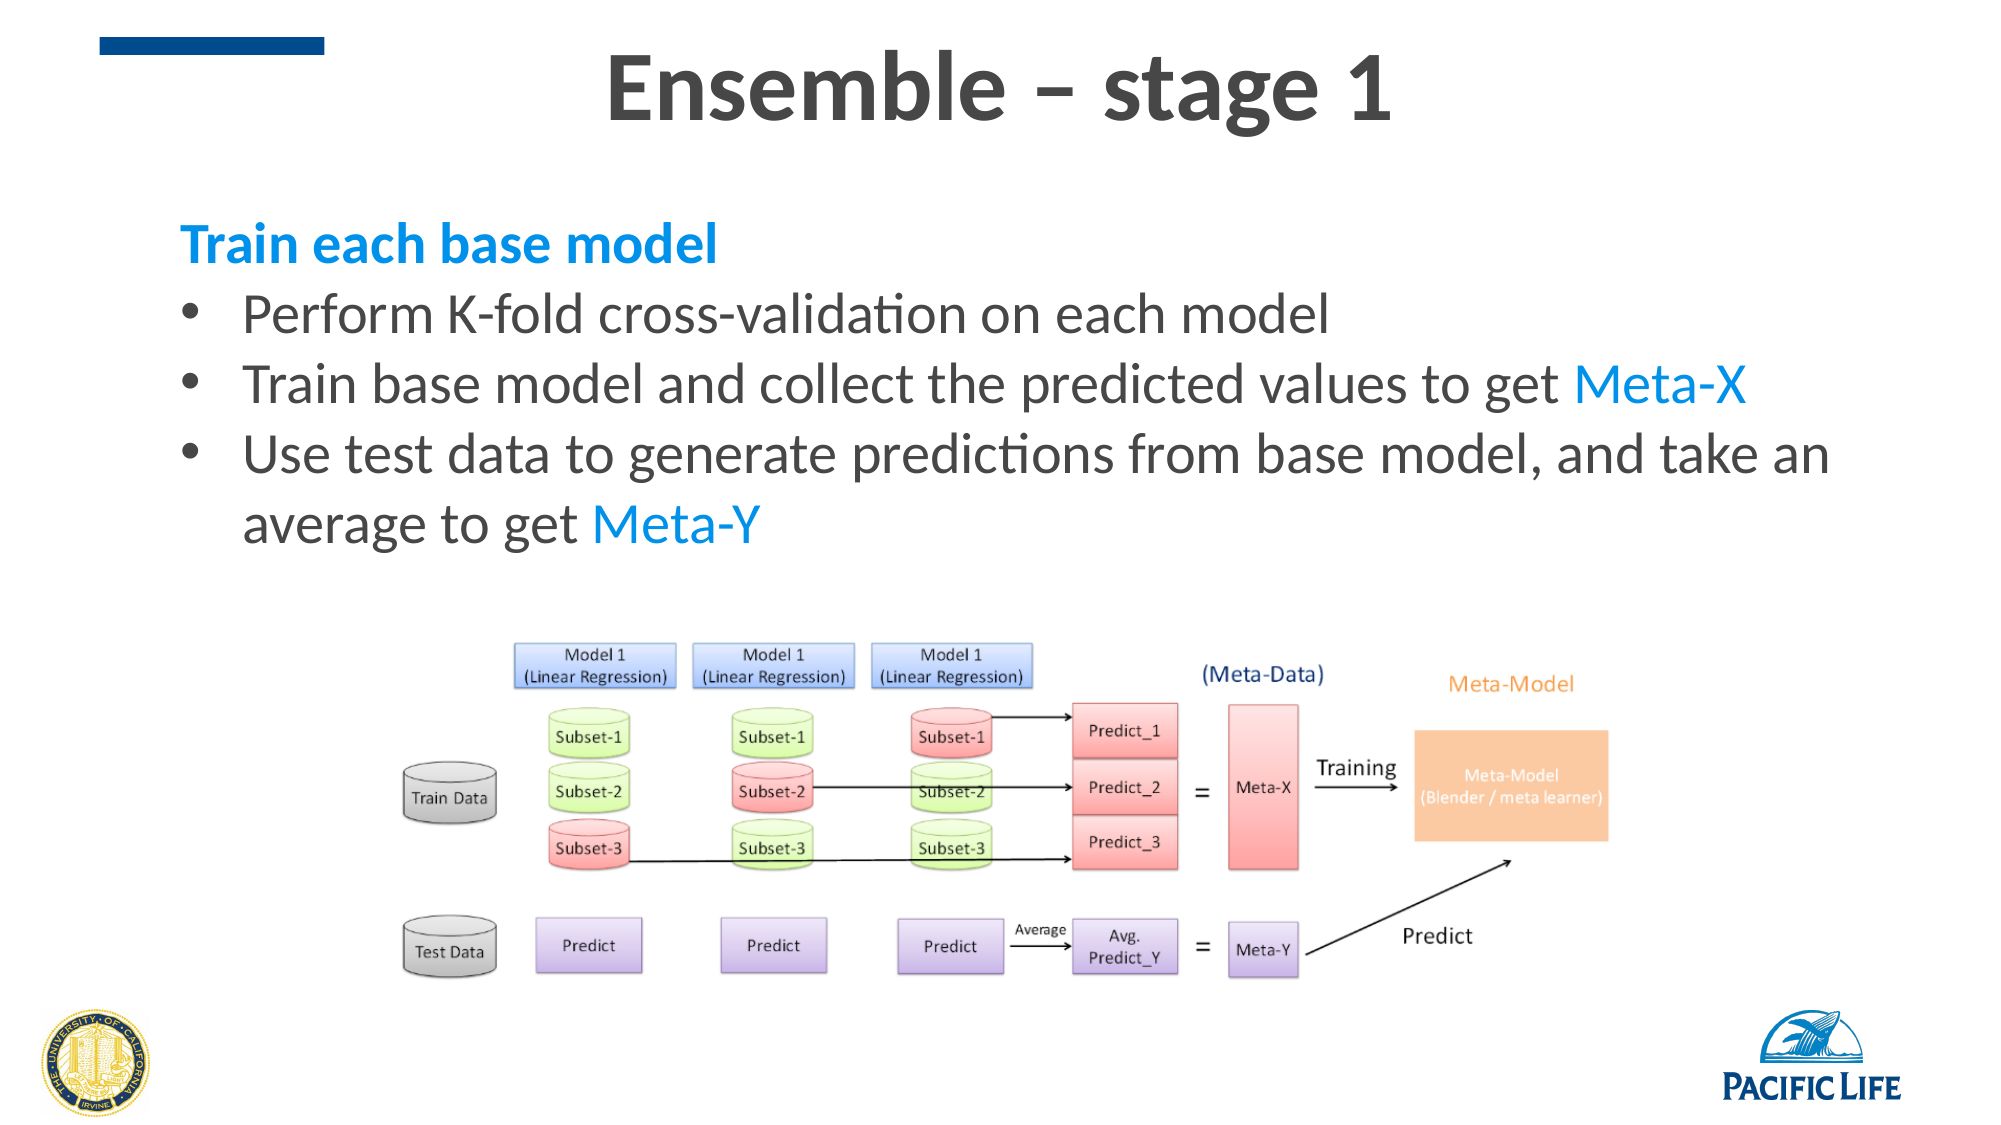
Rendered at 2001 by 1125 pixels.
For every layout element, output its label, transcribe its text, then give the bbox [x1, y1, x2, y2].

picture [41, 1008, 150, 1118]
picture [1802, 1053, 1835, 1060]
picture [1827, 1022, 1860, 1060]
picture [1823, 1010, 1837, 1027]
title Ensemble – stage 1 [99, 26, 1900, 215]
picture [369, 615, 1646, 991]
picture [1790, 1013, 1826, 1023]
text_box Train each base model Perform K-fold cross-validation on each model Train base model and collect the predicted values to get Meta-X Use test data to generate predictions from base model, and take an average to get Meta-Y [165, 197, 1851, 563]
picture [1723, 1010, 1901, 1100]
picture [1767, 1021, 1804, 1053]
